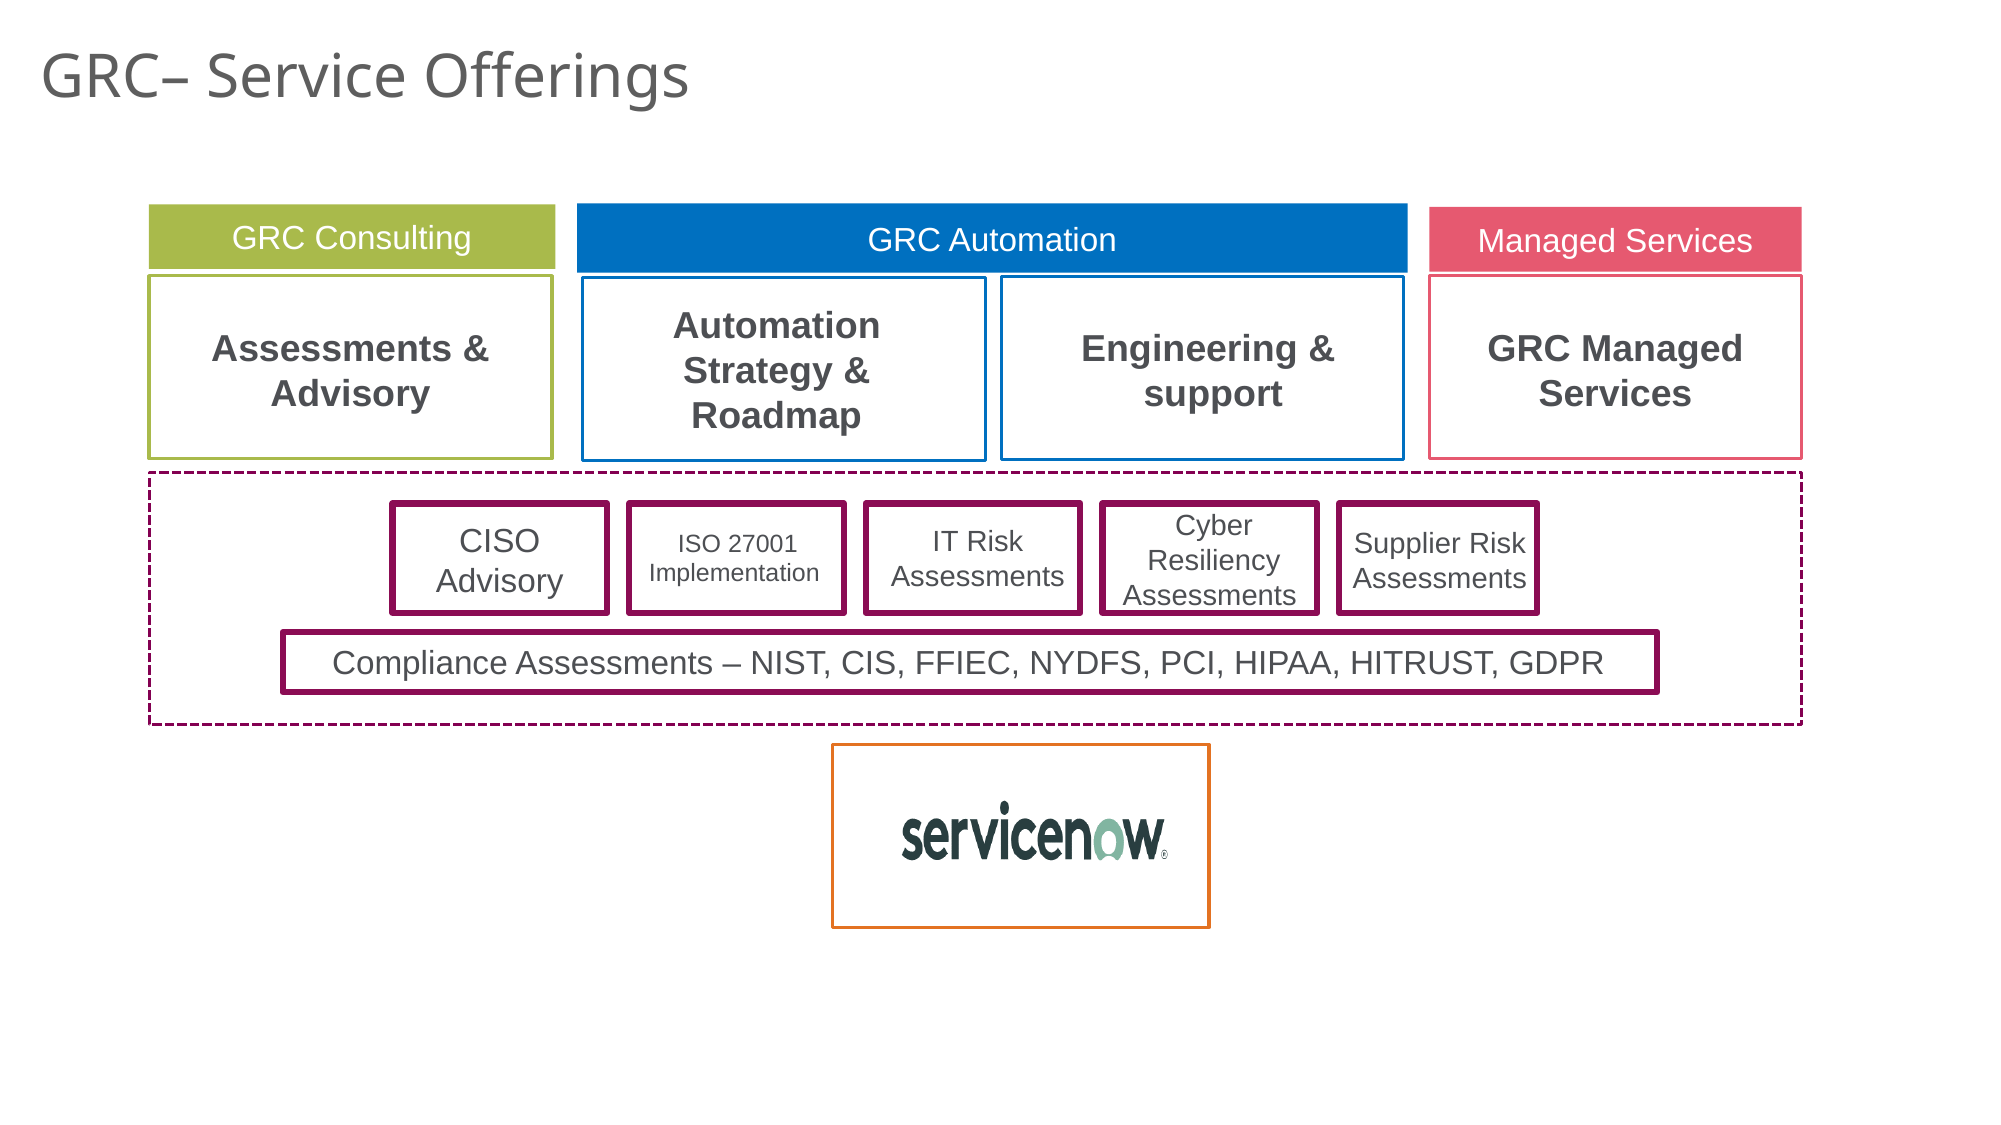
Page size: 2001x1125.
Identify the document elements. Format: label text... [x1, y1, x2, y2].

text_box [147, 470, 1804, 727]
text_box [147, 273, 554, 461]
picture [892, 799, 1172, 873]
text_box [580, 275, 988, 462]
text_box [830, 742, 1211, 930]
title GRC– Service Offerings [25, 20, 1761, 127]
text_box [1000, 275, 1406, 461]
text_box [1427, 274, 1804, 461]
text_box Managed Services [1427, 205, 1804, 274]
text_box GRC Automation [575, 201, 1410, 275]
text_box GRC Consulting [147, 202, 557, 271]
